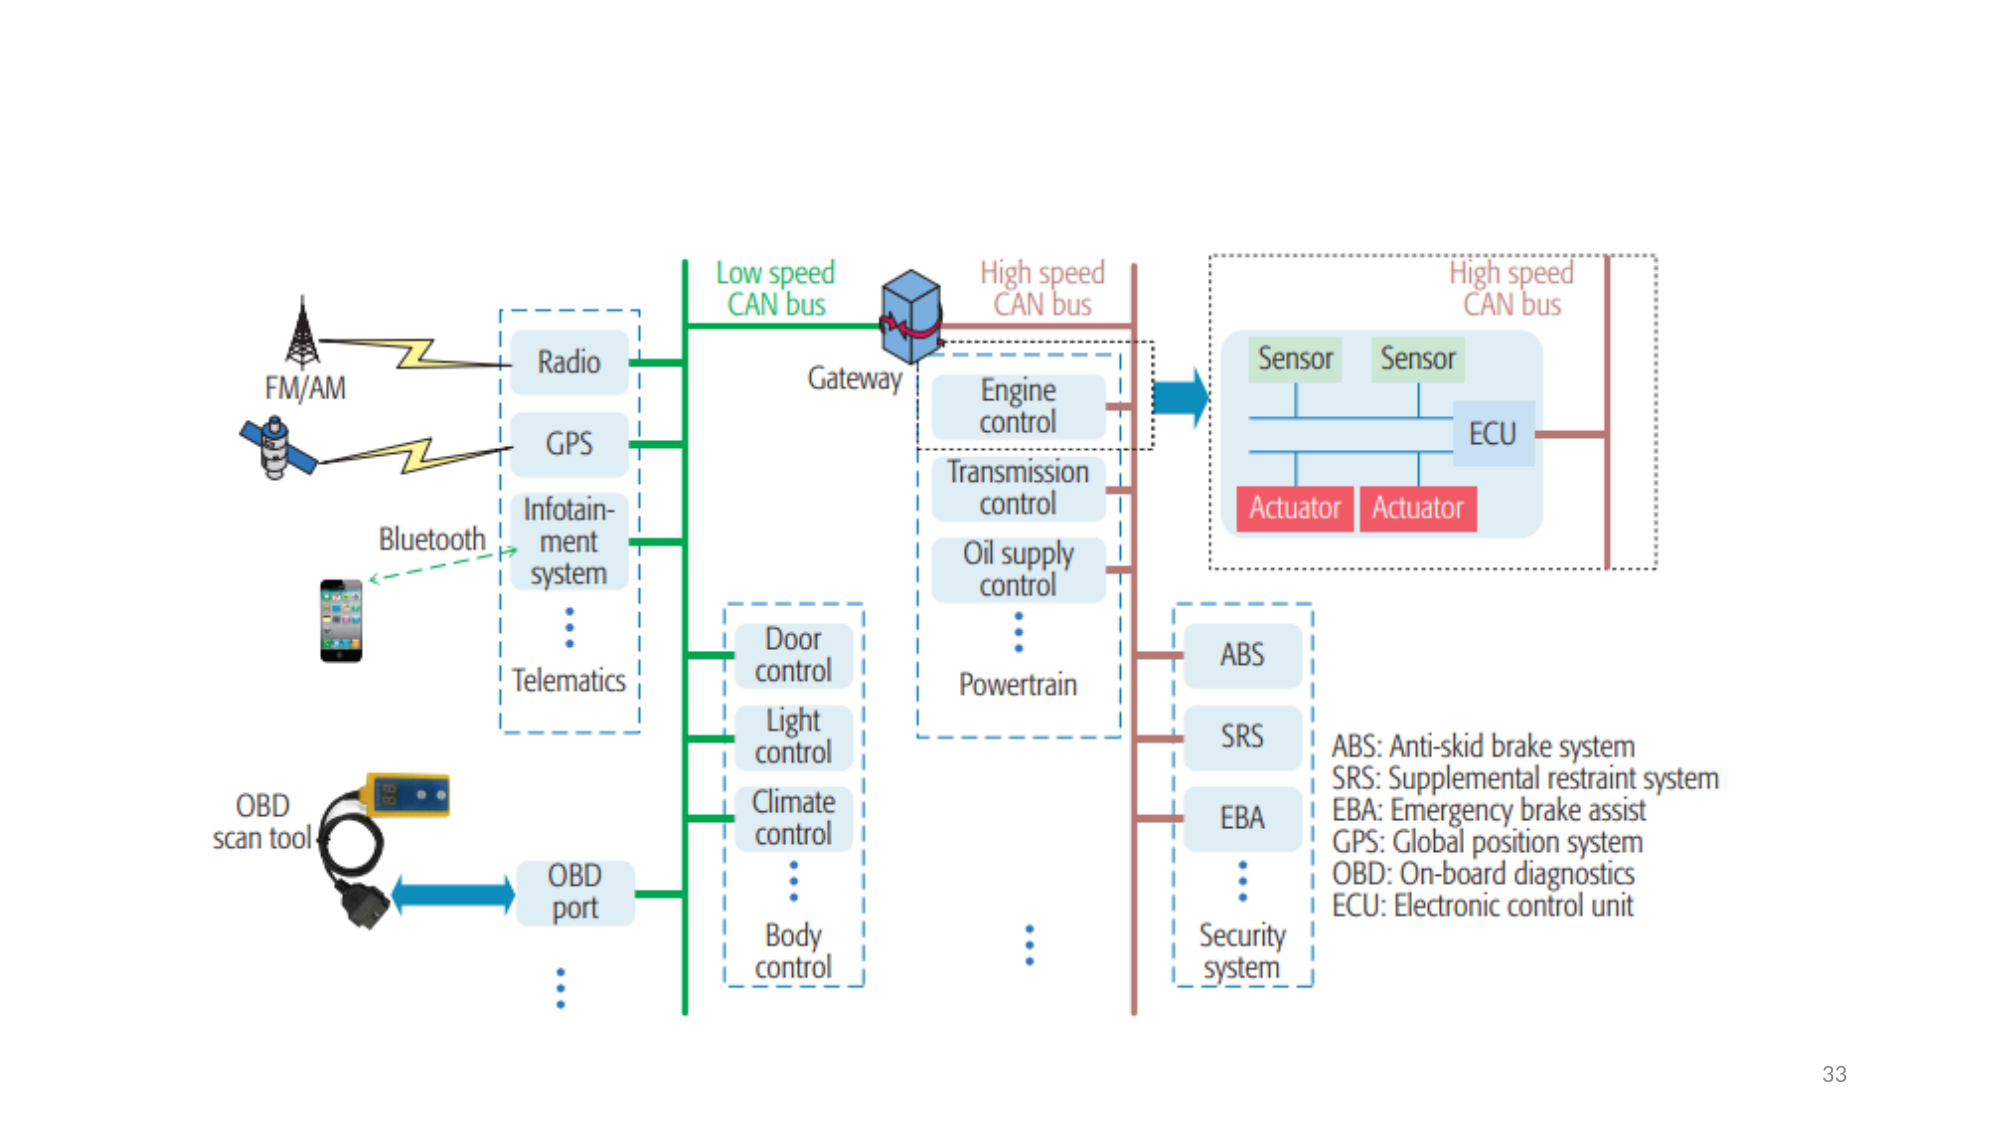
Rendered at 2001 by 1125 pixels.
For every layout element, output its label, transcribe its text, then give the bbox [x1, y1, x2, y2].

slide_number 33 [1412, 1042, 1863, 1103]
picture [180, 240, 1744, 1030]
